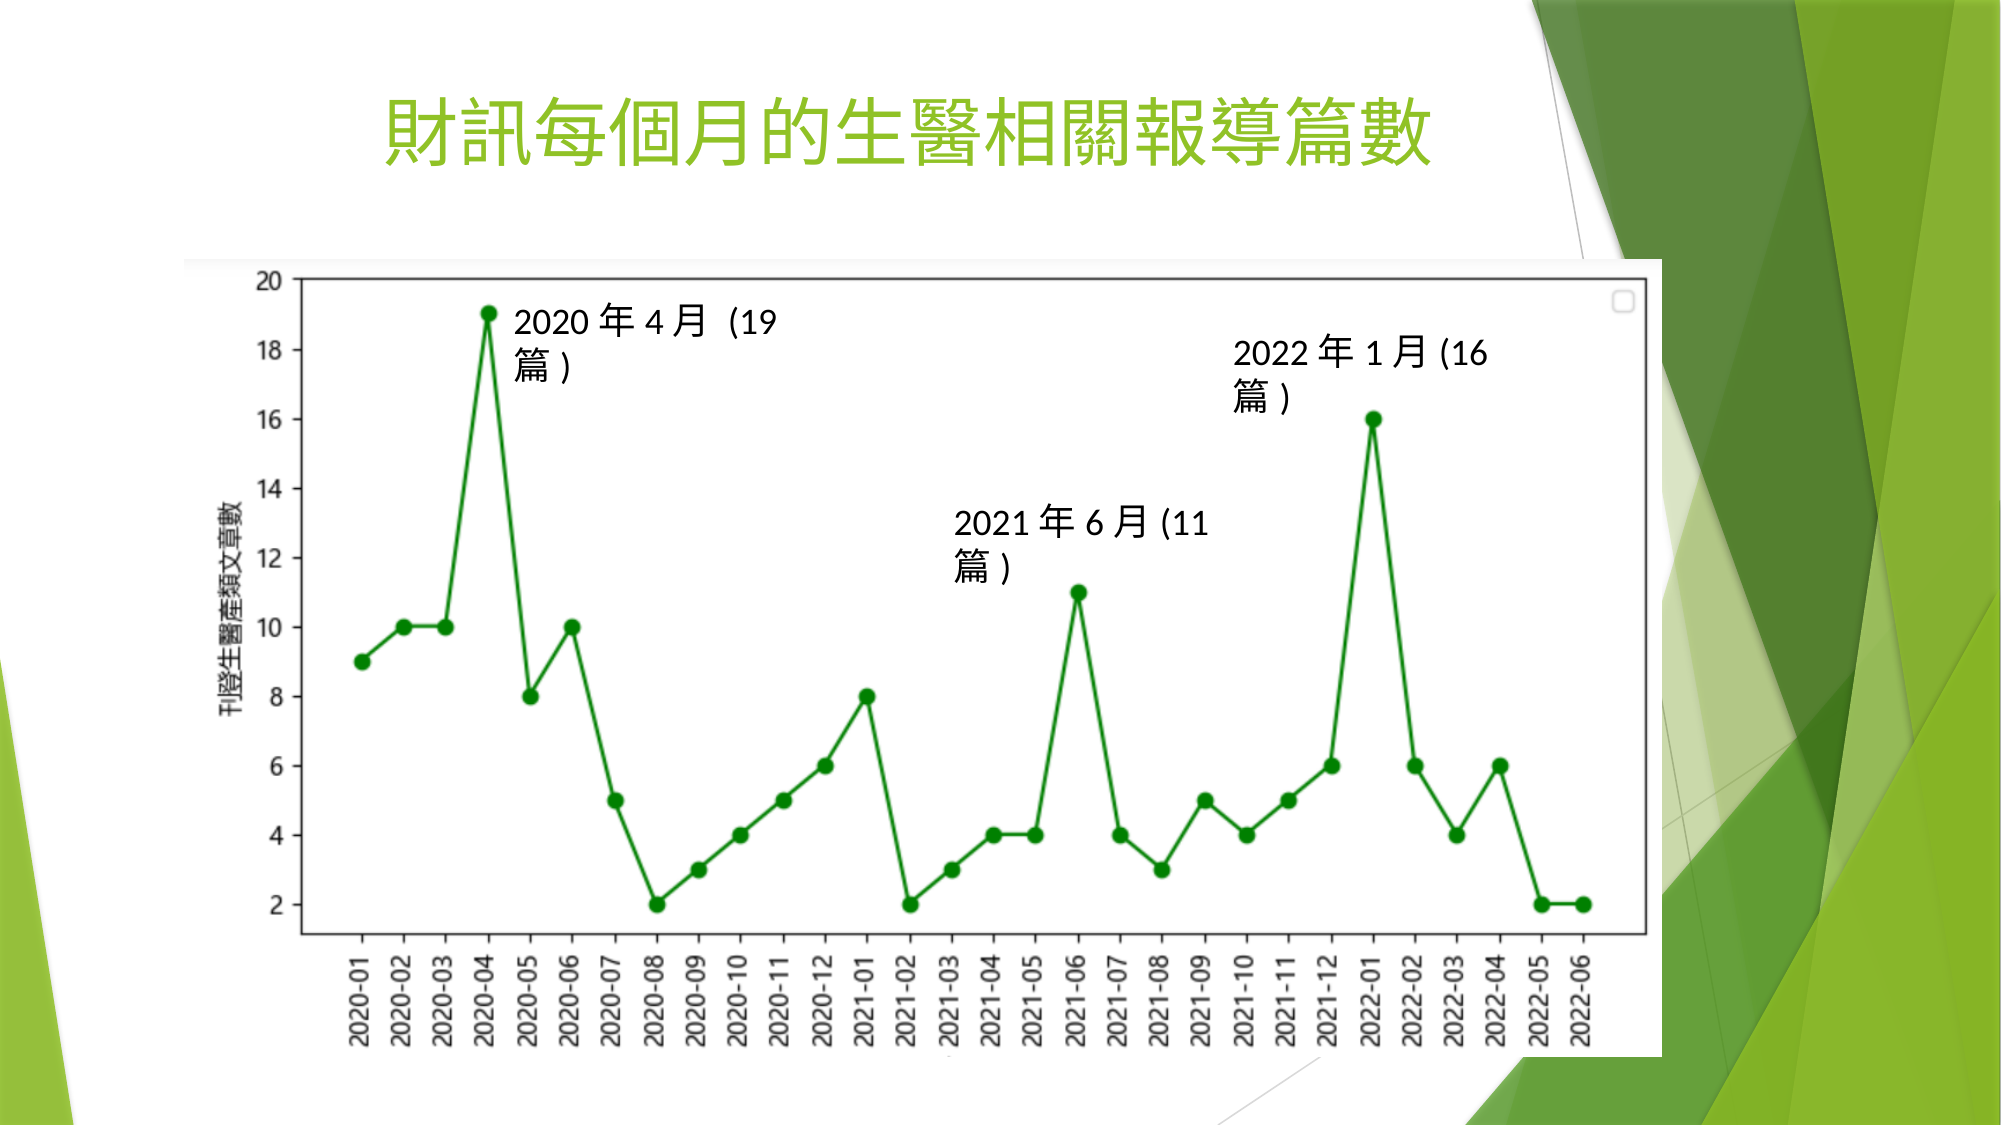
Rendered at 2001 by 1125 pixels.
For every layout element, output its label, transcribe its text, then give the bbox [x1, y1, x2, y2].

title 財訊每個月的生醫相關報導篇數 [156, 78, 1662, 237]
picture [184, 259, 1662, 1058]
